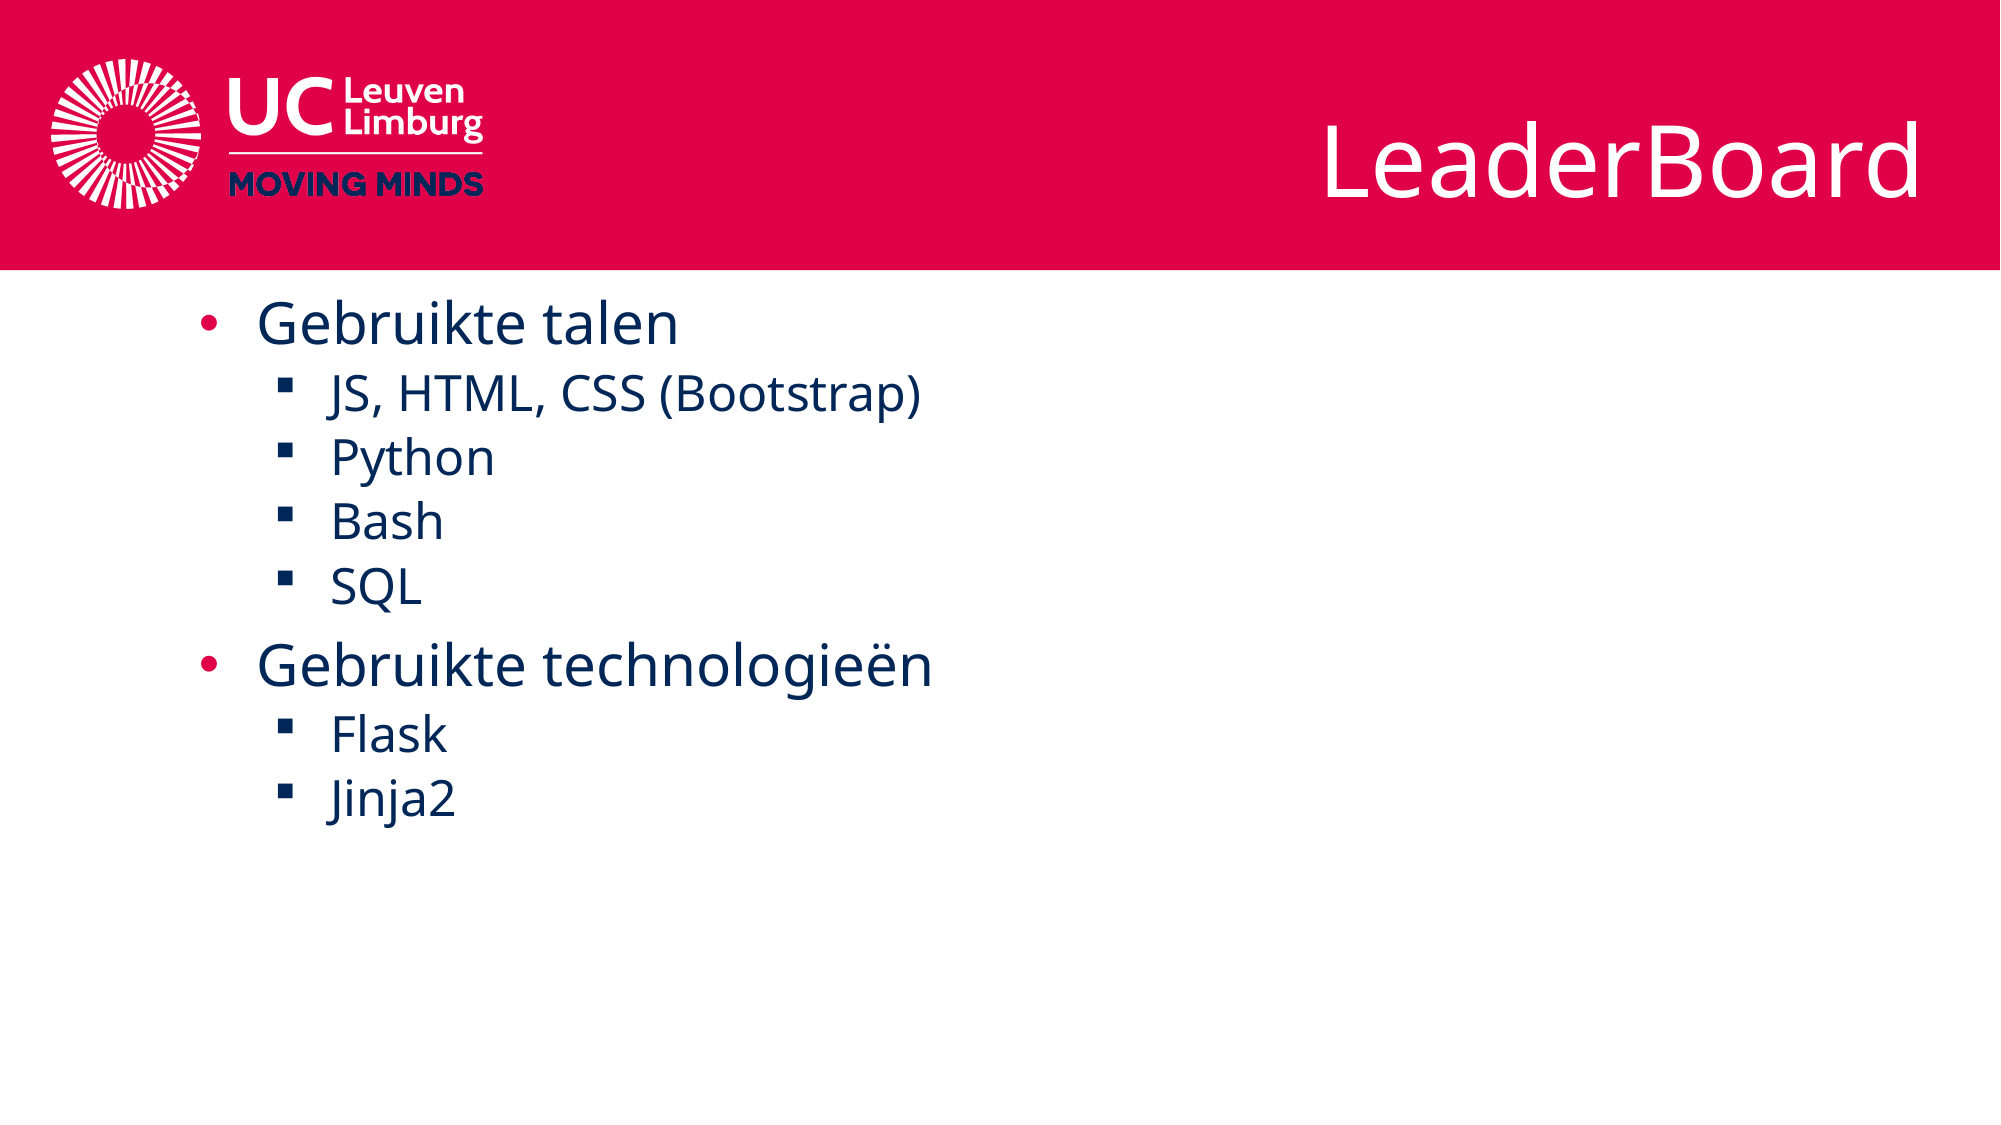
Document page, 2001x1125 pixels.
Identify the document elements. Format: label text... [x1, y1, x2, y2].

title LeaderBoard [307, 59, 1940, 271]
picture [51, 59, 307, 209]
list Gebruikte talen JS, HTML, CSS (Bootstrap) Python Bash SQL Gebruikte technologieën Flask Jinja2 [184, 287, 1816, 983]
